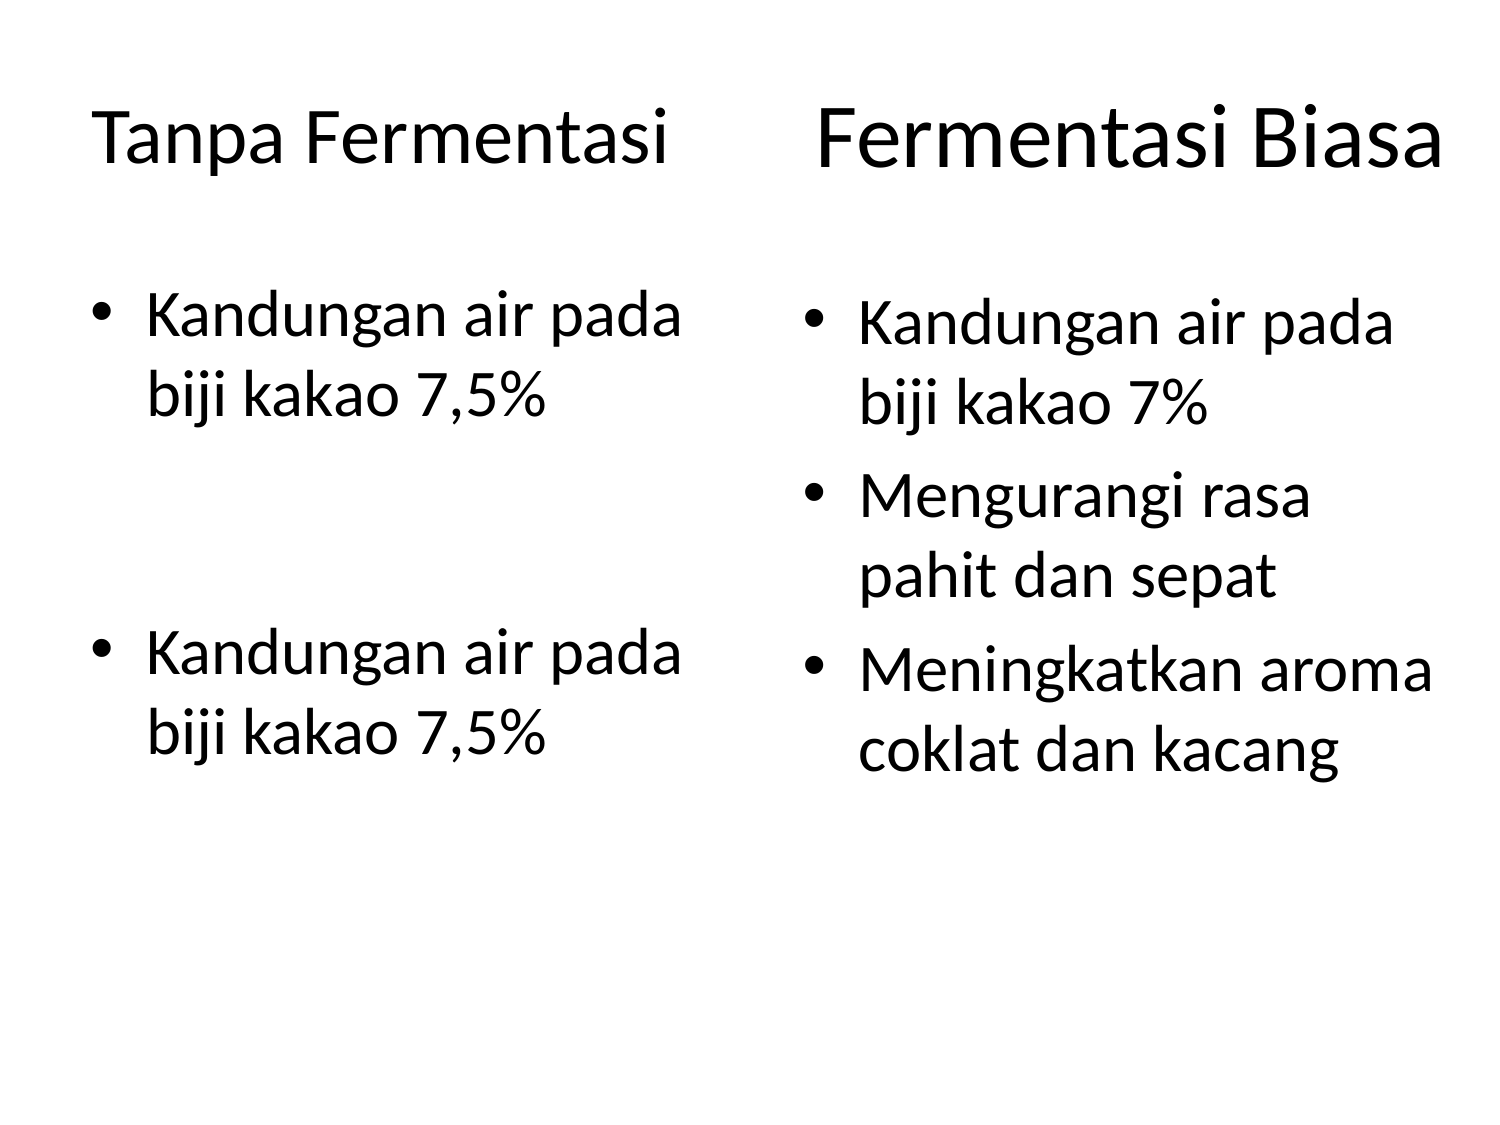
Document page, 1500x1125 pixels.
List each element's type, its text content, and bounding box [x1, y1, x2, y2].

list Kandungan air pada biji kakao 7,5% [75, 262, 750, 488]
text_box Fermentasi Biasa [787, 37, 1475, 225]
title Tanpa Fermentasi [37, 37, 725, 225]
text_box Kandungan air pada biji kakao 7,5% [74, 599, 750, 825]
text_box Kandungan air pada biji kakao 7% Mengurangi rasa pahit dan sepat Meningkatkan aroma coklat dan kacang [787, 270, 1463, 1013]
